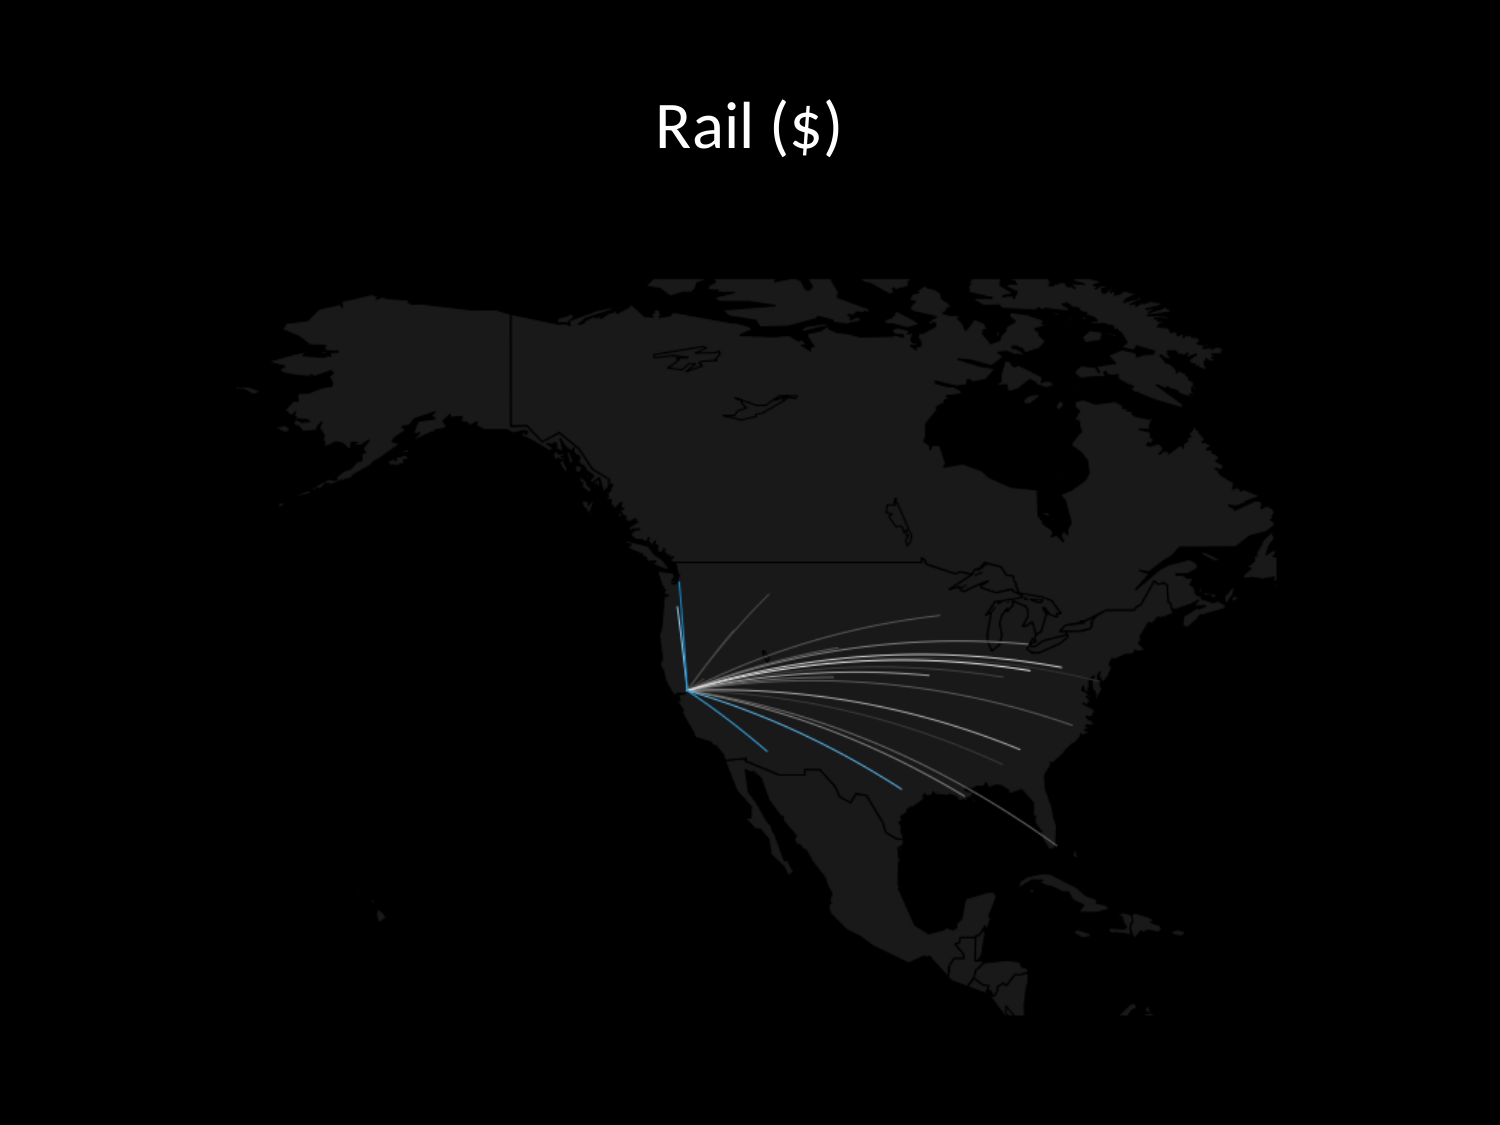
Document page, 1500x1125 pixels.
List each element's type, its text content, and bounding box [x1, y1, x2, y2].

picture [0, 168, 1500, 1124]
text_box Rail ($) [641, 74, 859, 167]
